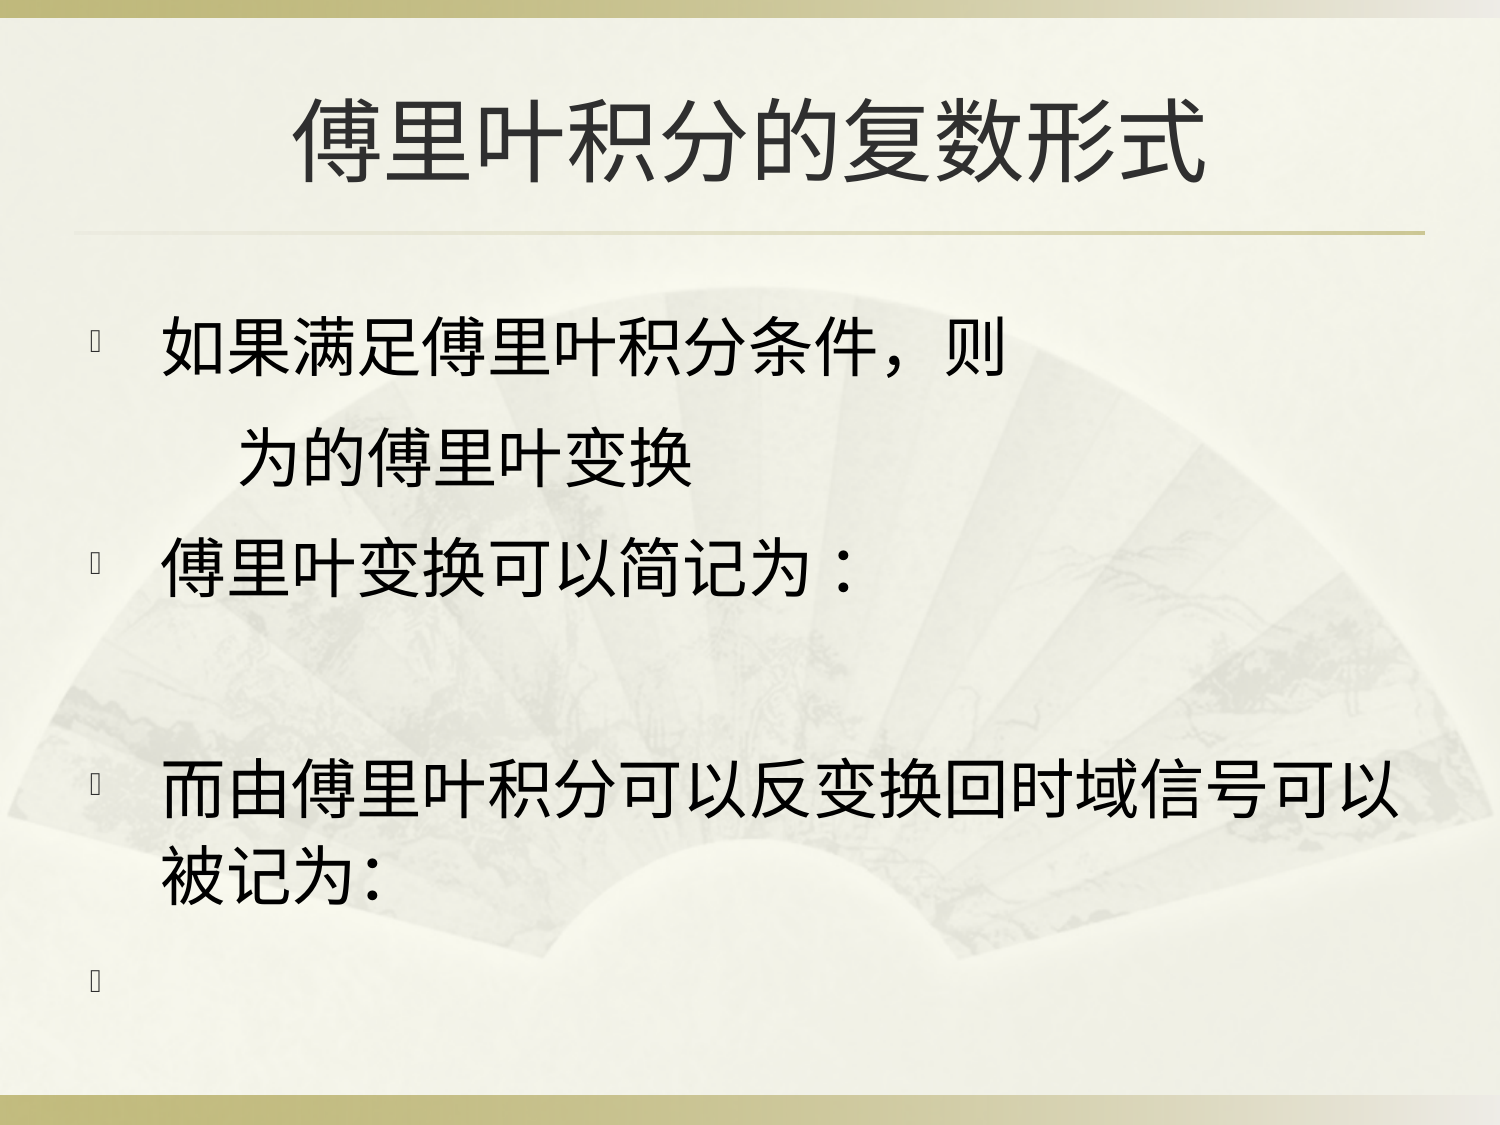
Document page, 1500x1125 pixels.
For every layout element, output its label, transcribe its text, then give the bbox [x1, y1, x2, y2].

title 傅里叶积分的复数形式 [75, 45, 1425, 233]
